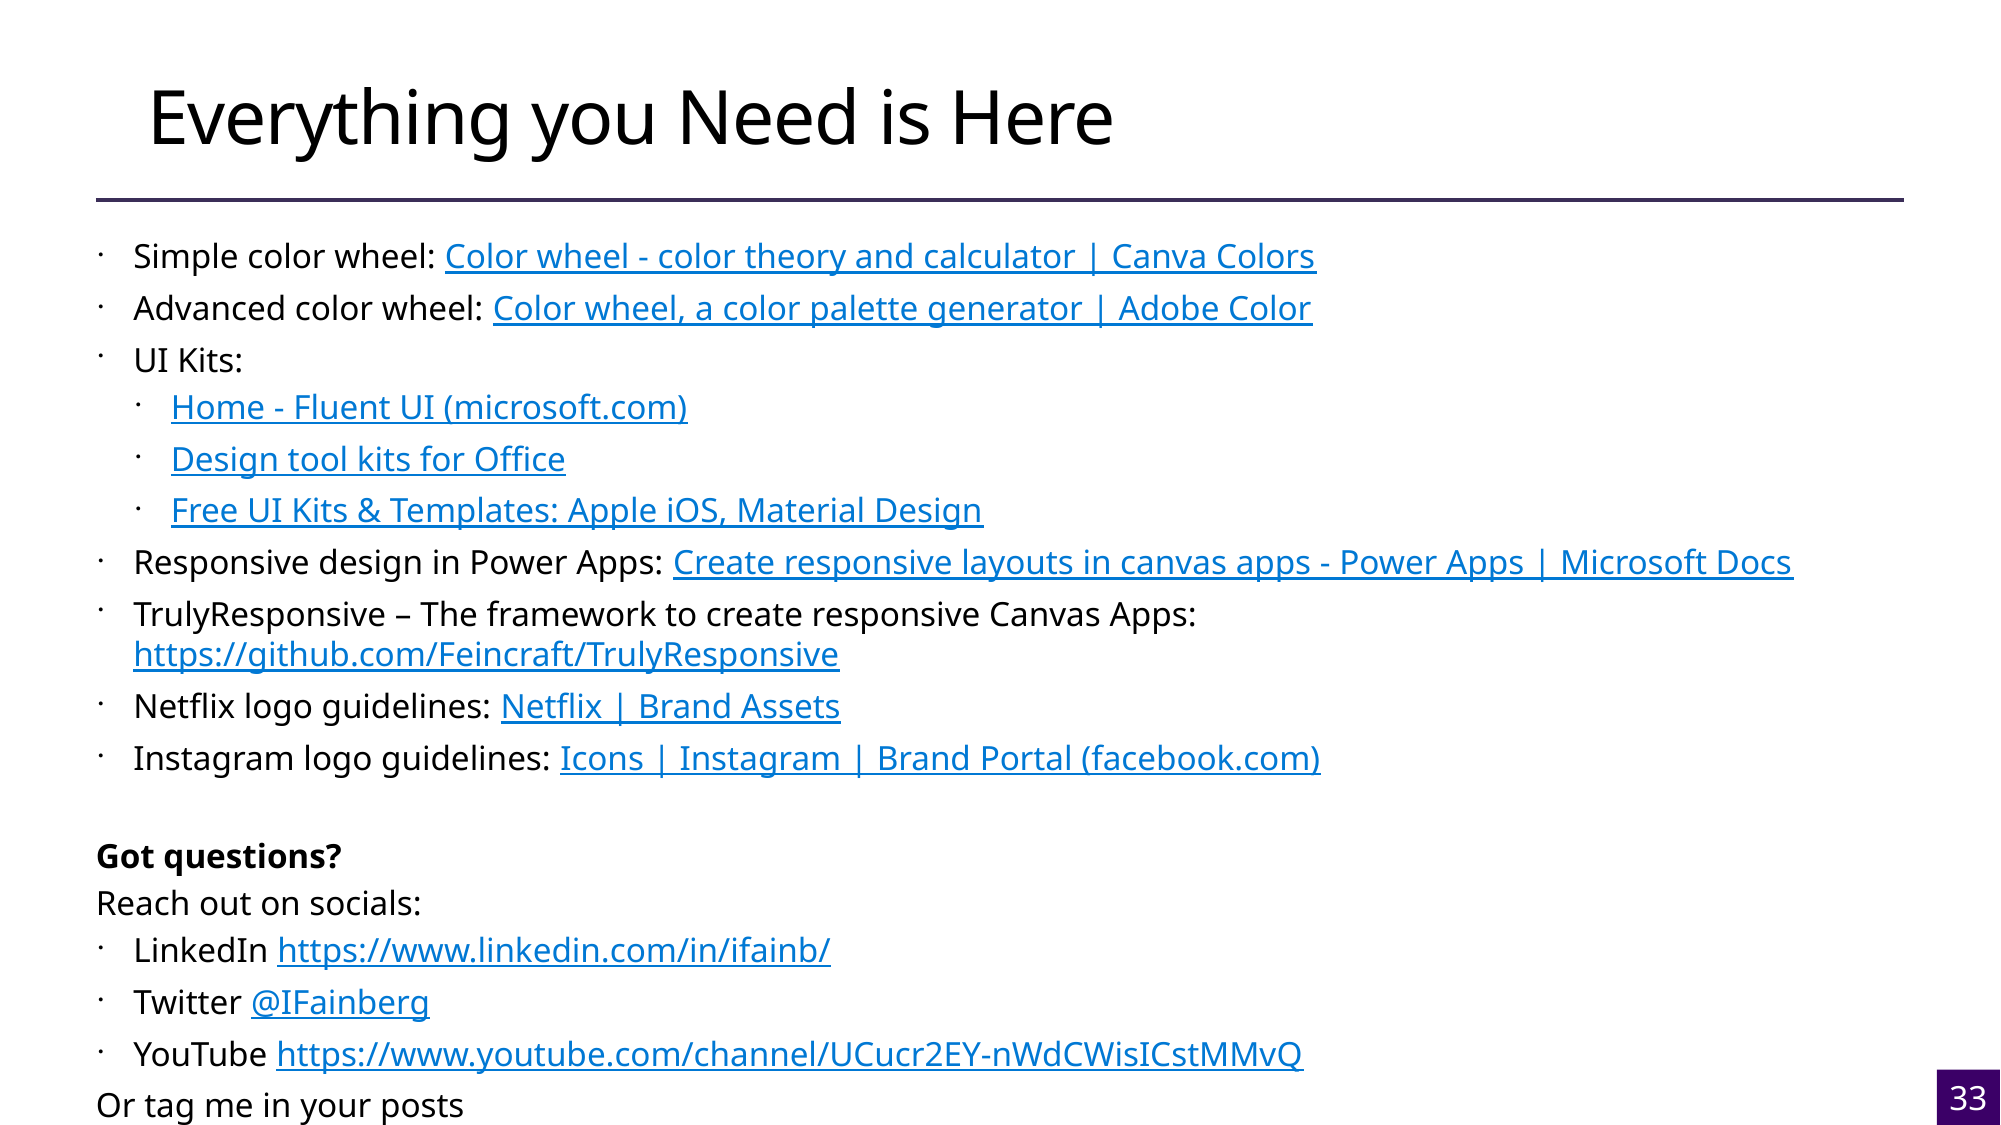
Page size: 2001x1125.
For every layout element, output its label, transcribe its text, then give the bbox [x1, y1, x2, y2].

text_box 33 [1936, 1076, 2000, 1117]
text_box [1936, 1069, 2000, 1076]
title Everything you Need is Here [147, 69, 1955, 161]
list Simple color wheel: Color wheel - color theory and calculator | Canva Colors Advanced color wheel: Color wheel, a color palette generator | Adobe Color UI Kits: Home - Fluent UI (microsoft.com) Design tool kits for Office Free UI Kits & Templates: Apple iOS, Material Design Responsive design in Power Apps: Create responsive layouts in canvas apps - Power Apps | Microsoft Docs TrulyResponsive – The framework to create responsive Canvas Apps: https://github.com/Feincraft/TrulyResponsive Netflix logo guidelines: Netflix | Brand Assets Instagram logo guidelines: Icons | Instagram | Brand Portal (facebook.com) Got questions? Reach out on socials: LinkedIn https://www.linkedin.com/in/ifainb/ Twitter @IFainberg YouTube https://www.youtube.com/channel/UCucr2EY-nWdCWisICstMMvQ Or tag me in your posts [95, 235, 1904, 1125]
text_box [1936, 1117, 2000, 1125]
